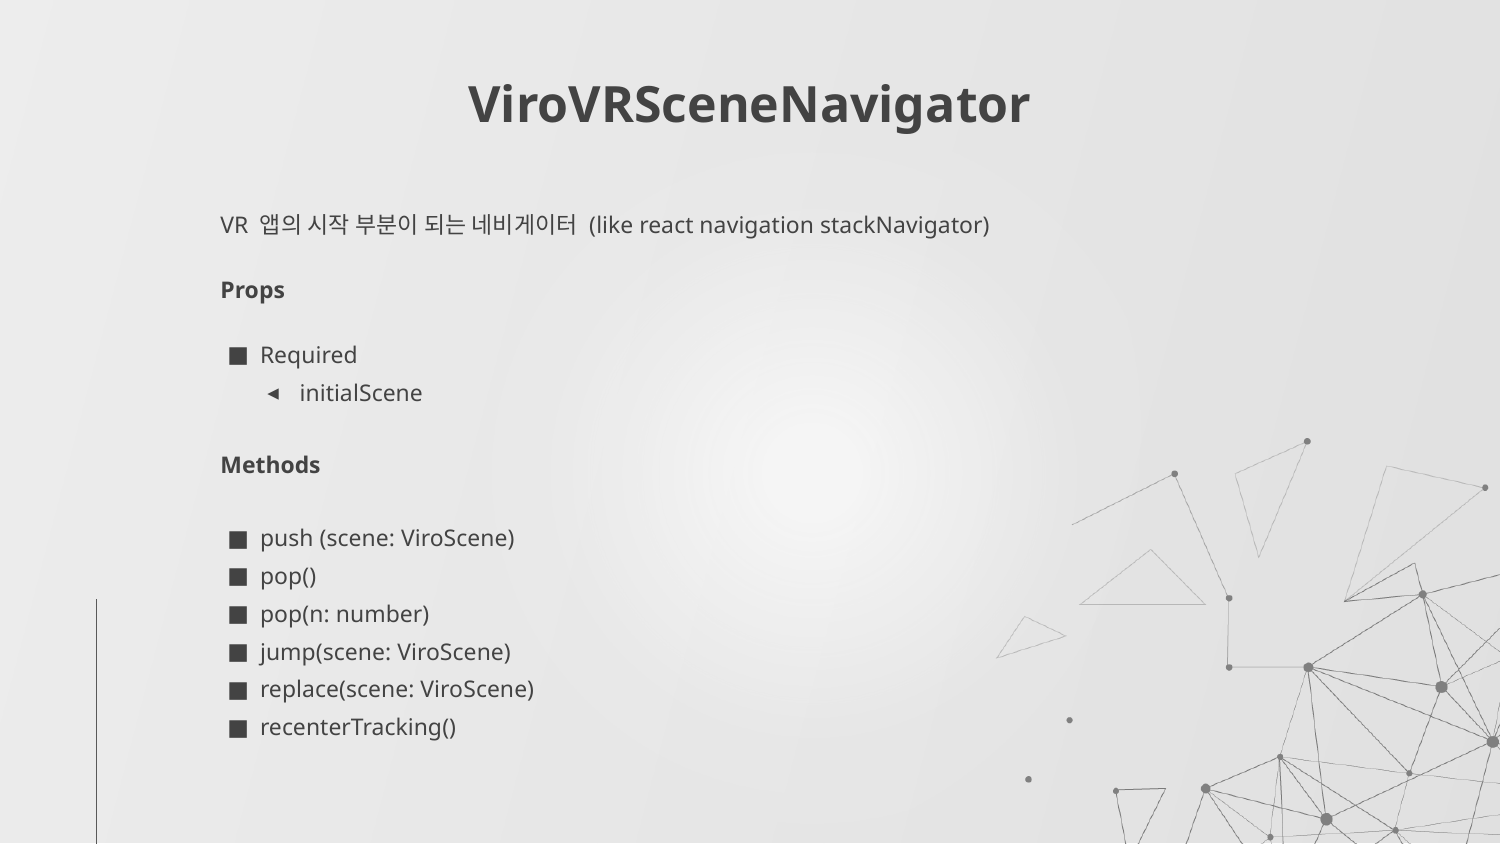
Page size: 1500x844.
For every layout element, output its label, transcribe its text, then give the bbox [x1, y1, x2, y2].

picture [0, 0, 1500, 844]
text_box VR 앱의 시작 부분이 되는 네비게이터 (like react navigation stackNavigator) Props Required initialScene Methods push (scene: ViroScene) pop() pop(n: number) jump(scene: ViroScene) replace(scene: ViroScene) recenterTracking() [205, 274, 1077, 749]
title ViroVRSceneNavigator [322, 57, 1178, 214]
